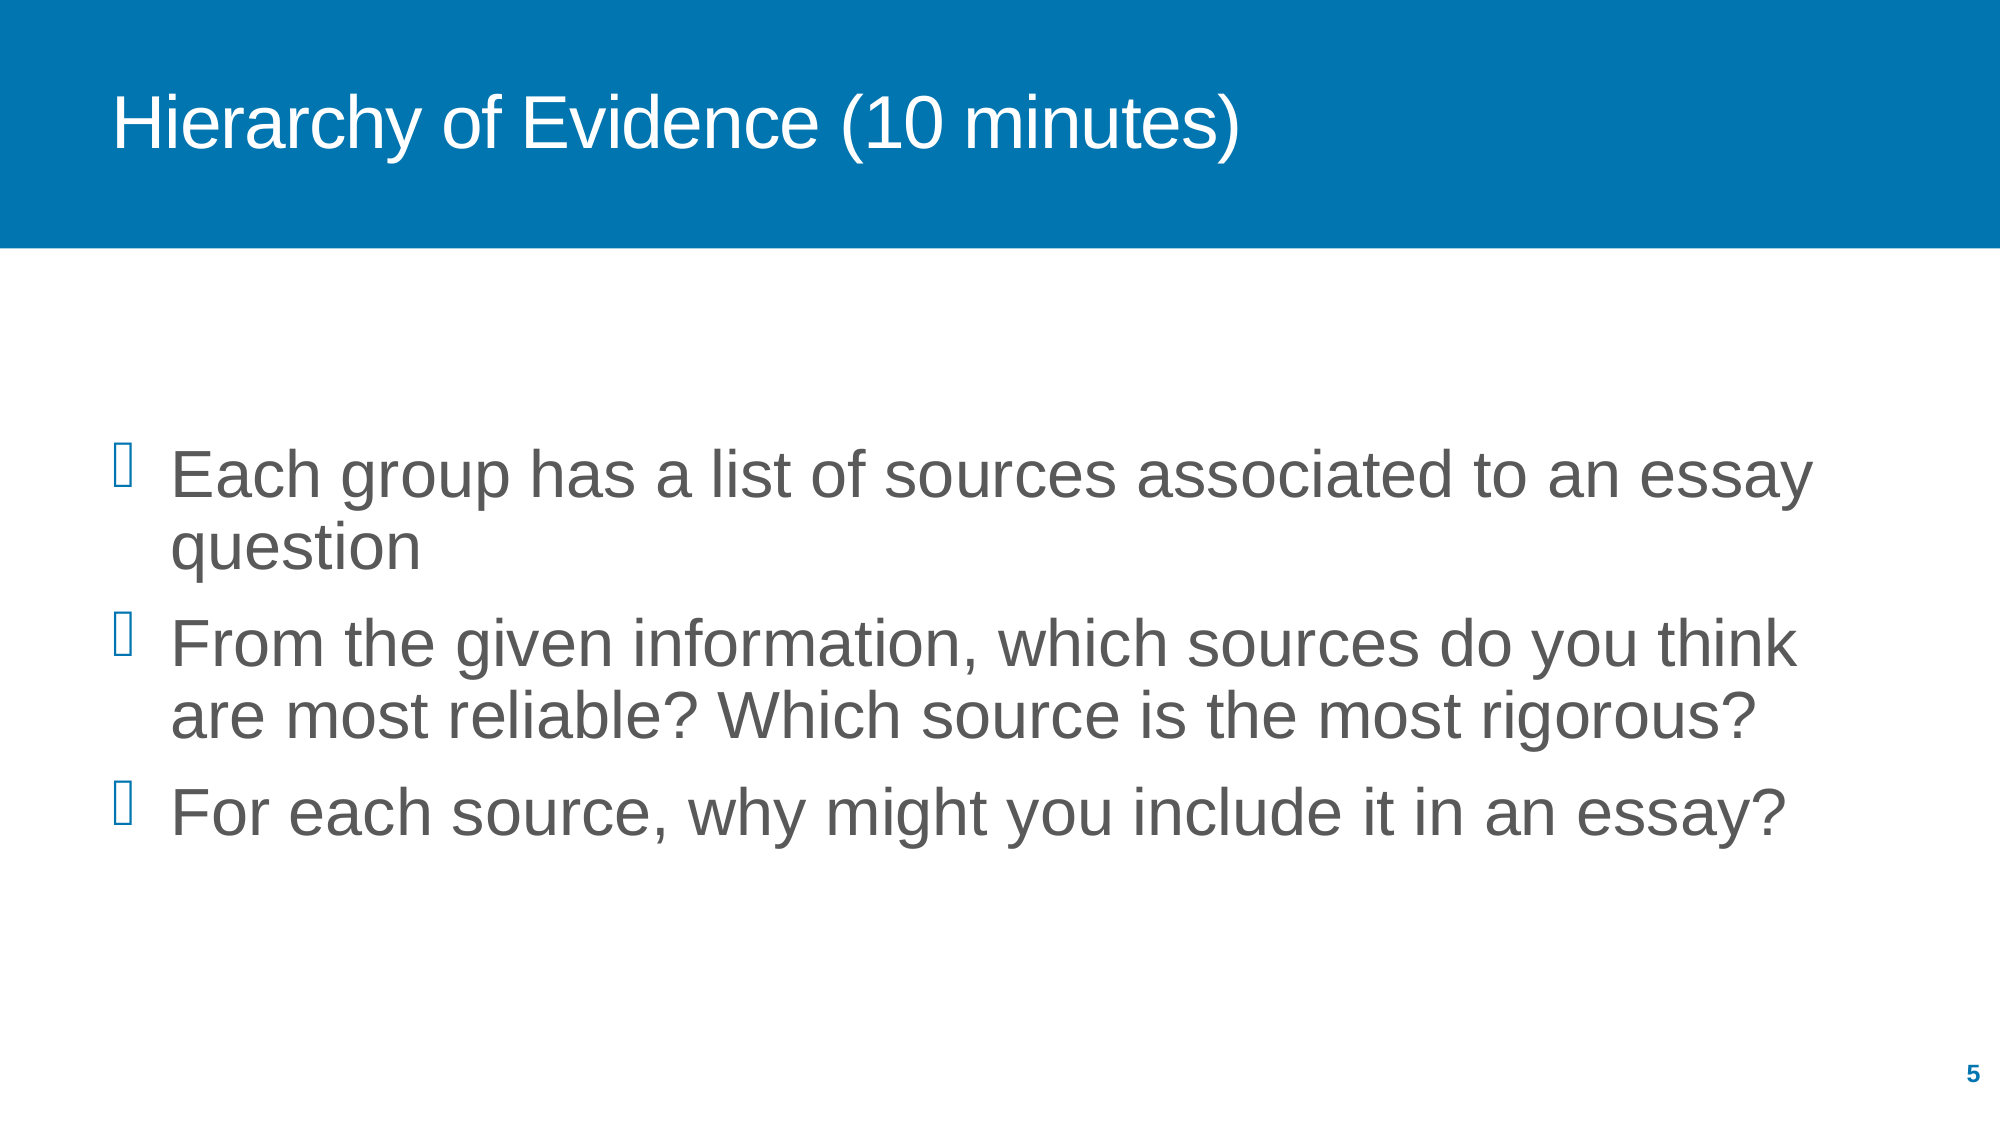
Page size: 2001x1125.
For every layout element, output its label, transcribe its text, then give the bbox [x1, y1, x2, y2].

title Hierarchy of Evidence (10 minutes) [96, 15, 1910, 233]
list Each group has a list of sources associated to an essay question From the given information, which sources do you think are most reliable? Which source is the most rigorous? For each source, why might you include it in an essay? [96, 265, 1910, 1025]
slide_number 5 [1744, 1042, 1996, 1103]
